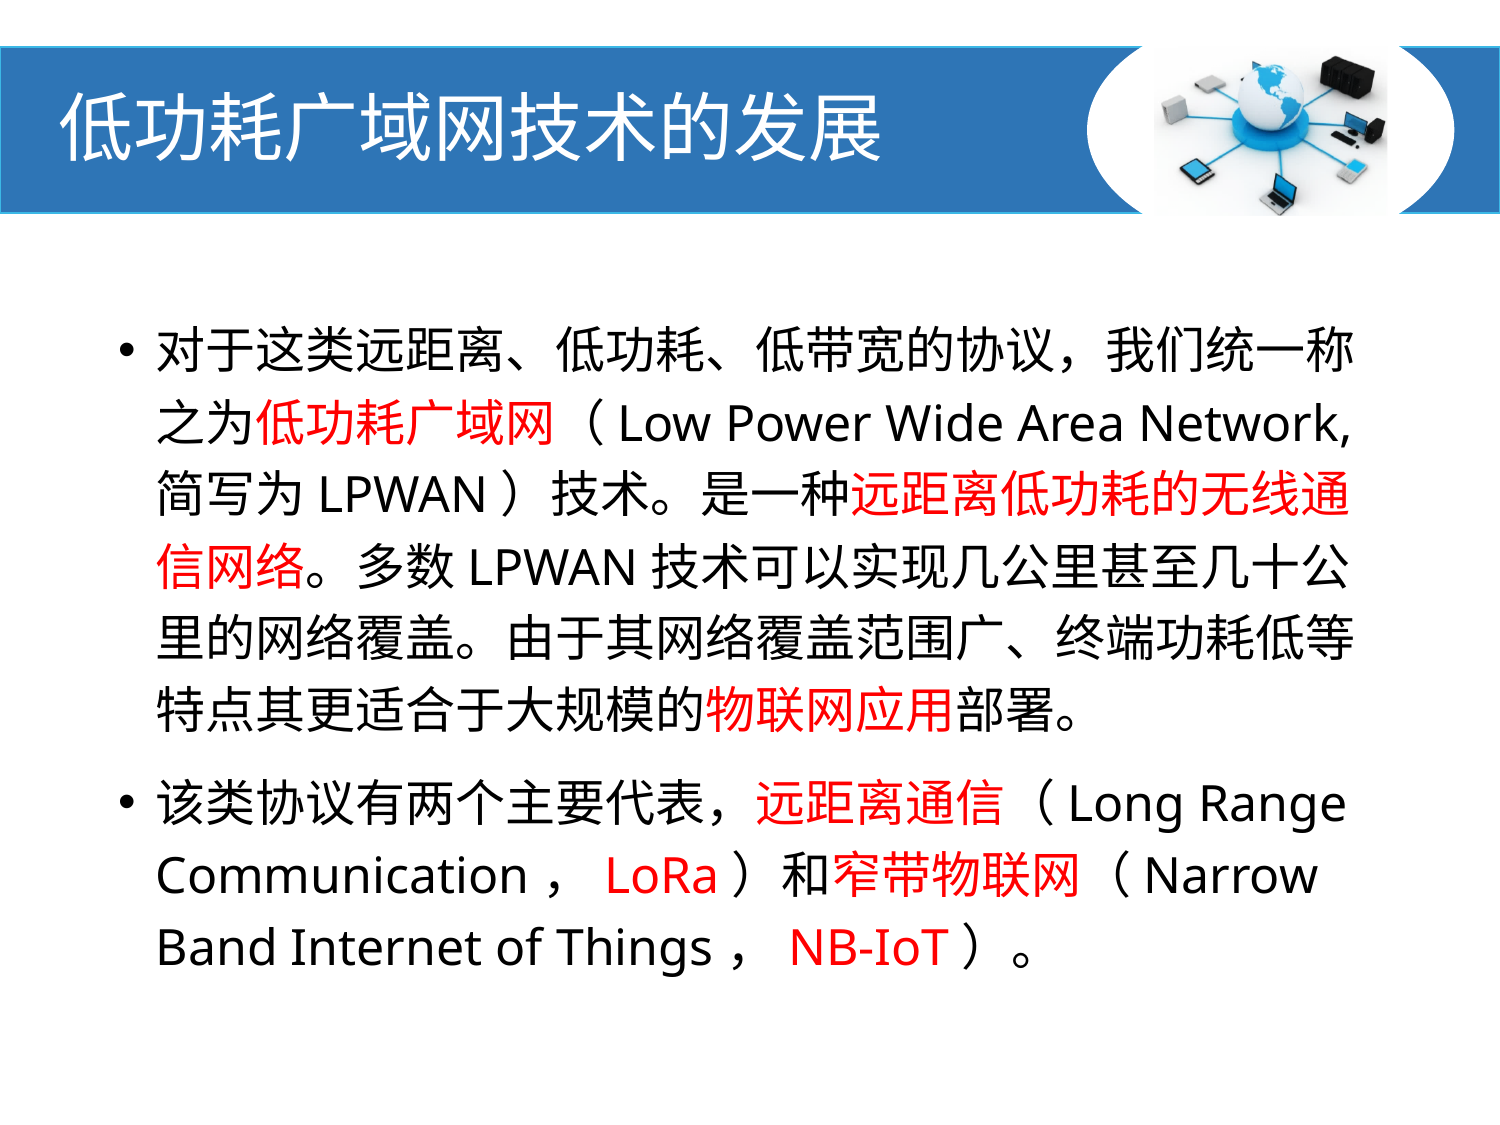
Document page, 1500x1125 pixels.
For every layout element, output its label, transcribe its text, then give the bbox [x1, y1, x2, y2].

list 对于这类远距离、低功耗、低带宽的协议，我们统一称之为低功耗广域网（Low Power Wide Area Network,简写为LPWAN）技术。是一种远距离低功耗的无线通信网络。多数LPWAN技术可以实现几公里甚至几十公里的网络覆盖。由于其网络覆盖范围广、终端功耗低等特点其更适合于大规模的物联网应用部署。 该类协议有两个主要代表，远距离通信（Long Range Communication，LoRa）和窄带物联网（Narrow Band Internet of Things，NB-IoT）。 [103, 299, 1397, 1014]
title 低功耗广域网技术的发展 [43, 50, 1170, 214]
picture [1154, 46, 1388, 216]
